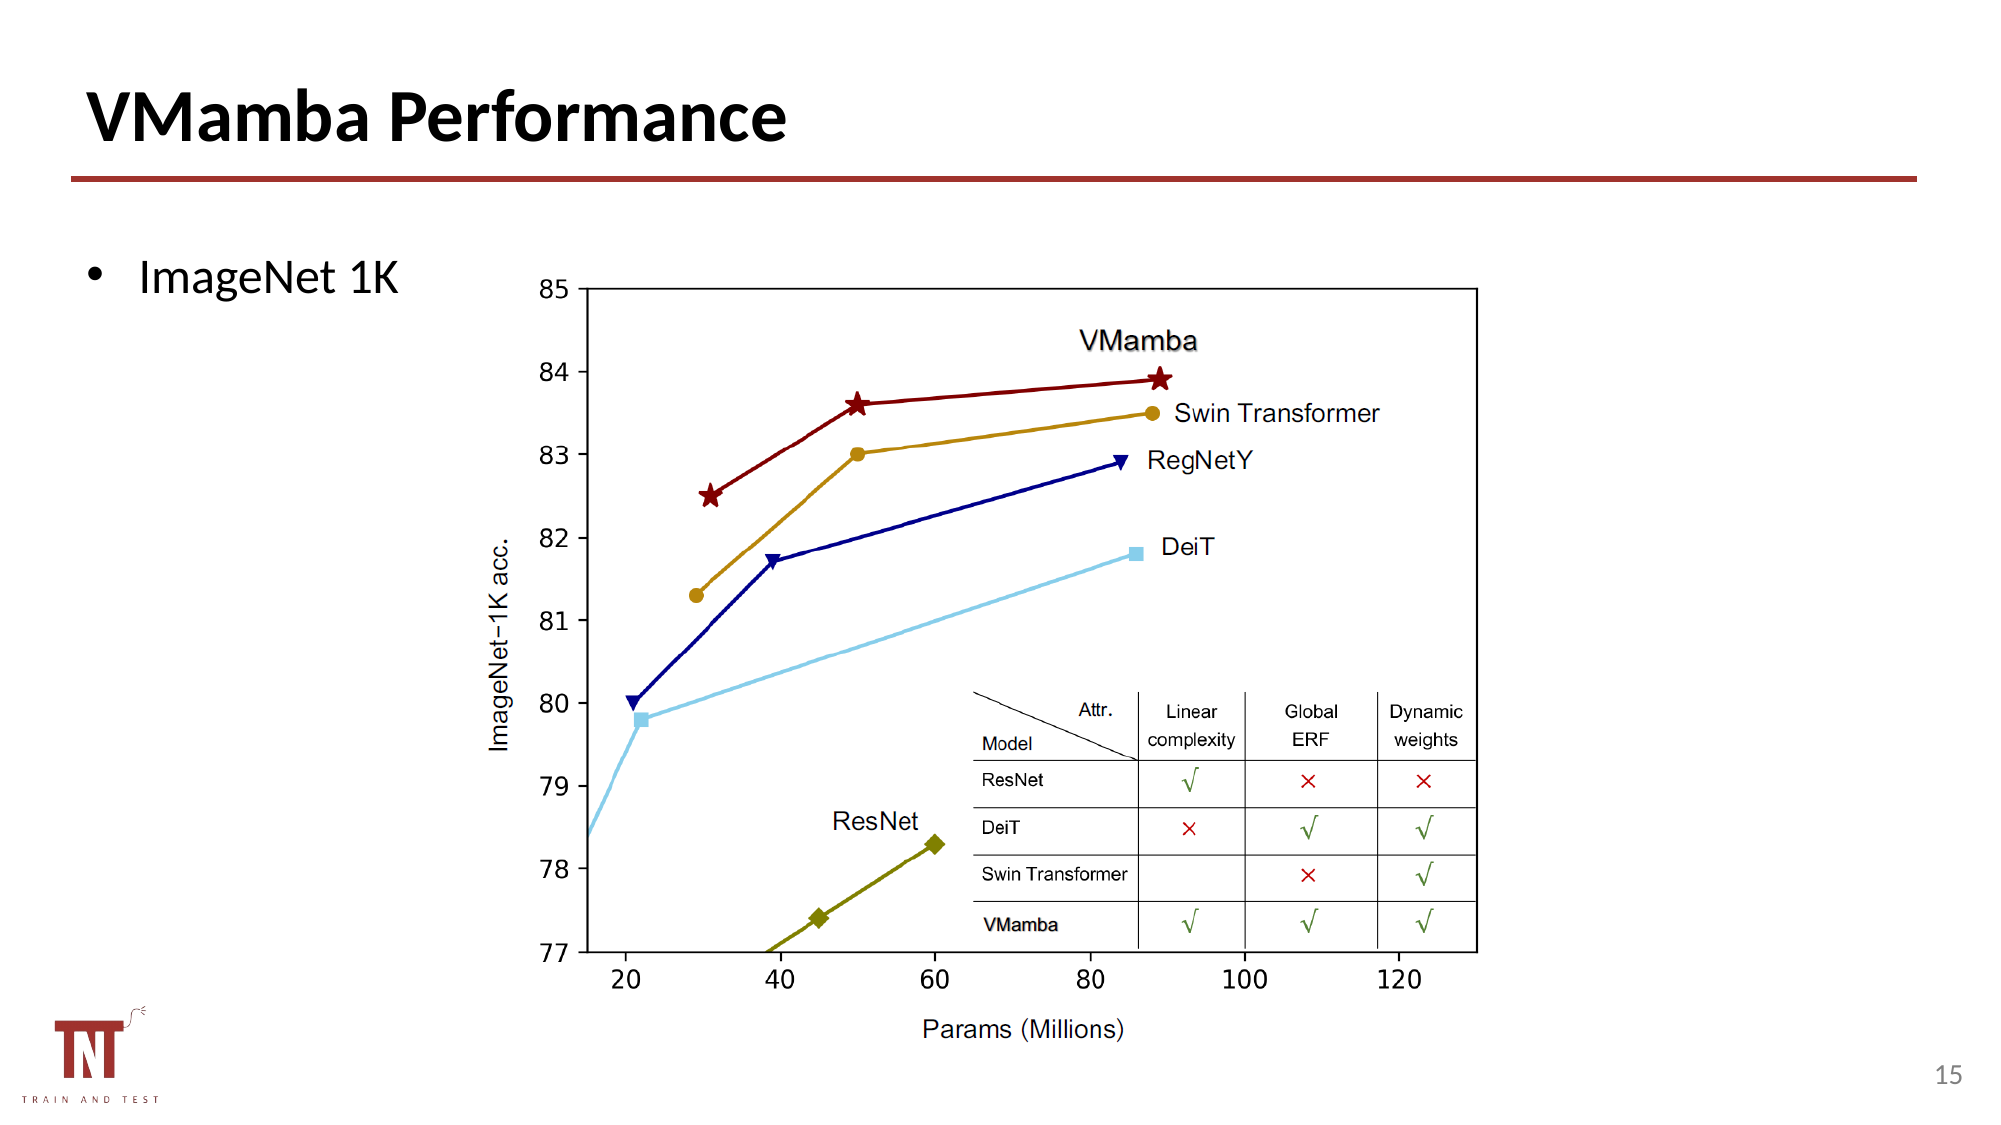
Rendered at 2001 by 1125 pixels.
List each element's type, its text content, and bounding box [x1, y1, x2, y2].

picture [21, 1003, 160, 1110]
list ImageNet 1K [71, 205, 1778, 920]
title VMamba Performance [71, 59, 1917, 175]
picture [419, 241, 1581, 1066]
slide_number 14 [1528, 1042, 1979, 1103]
